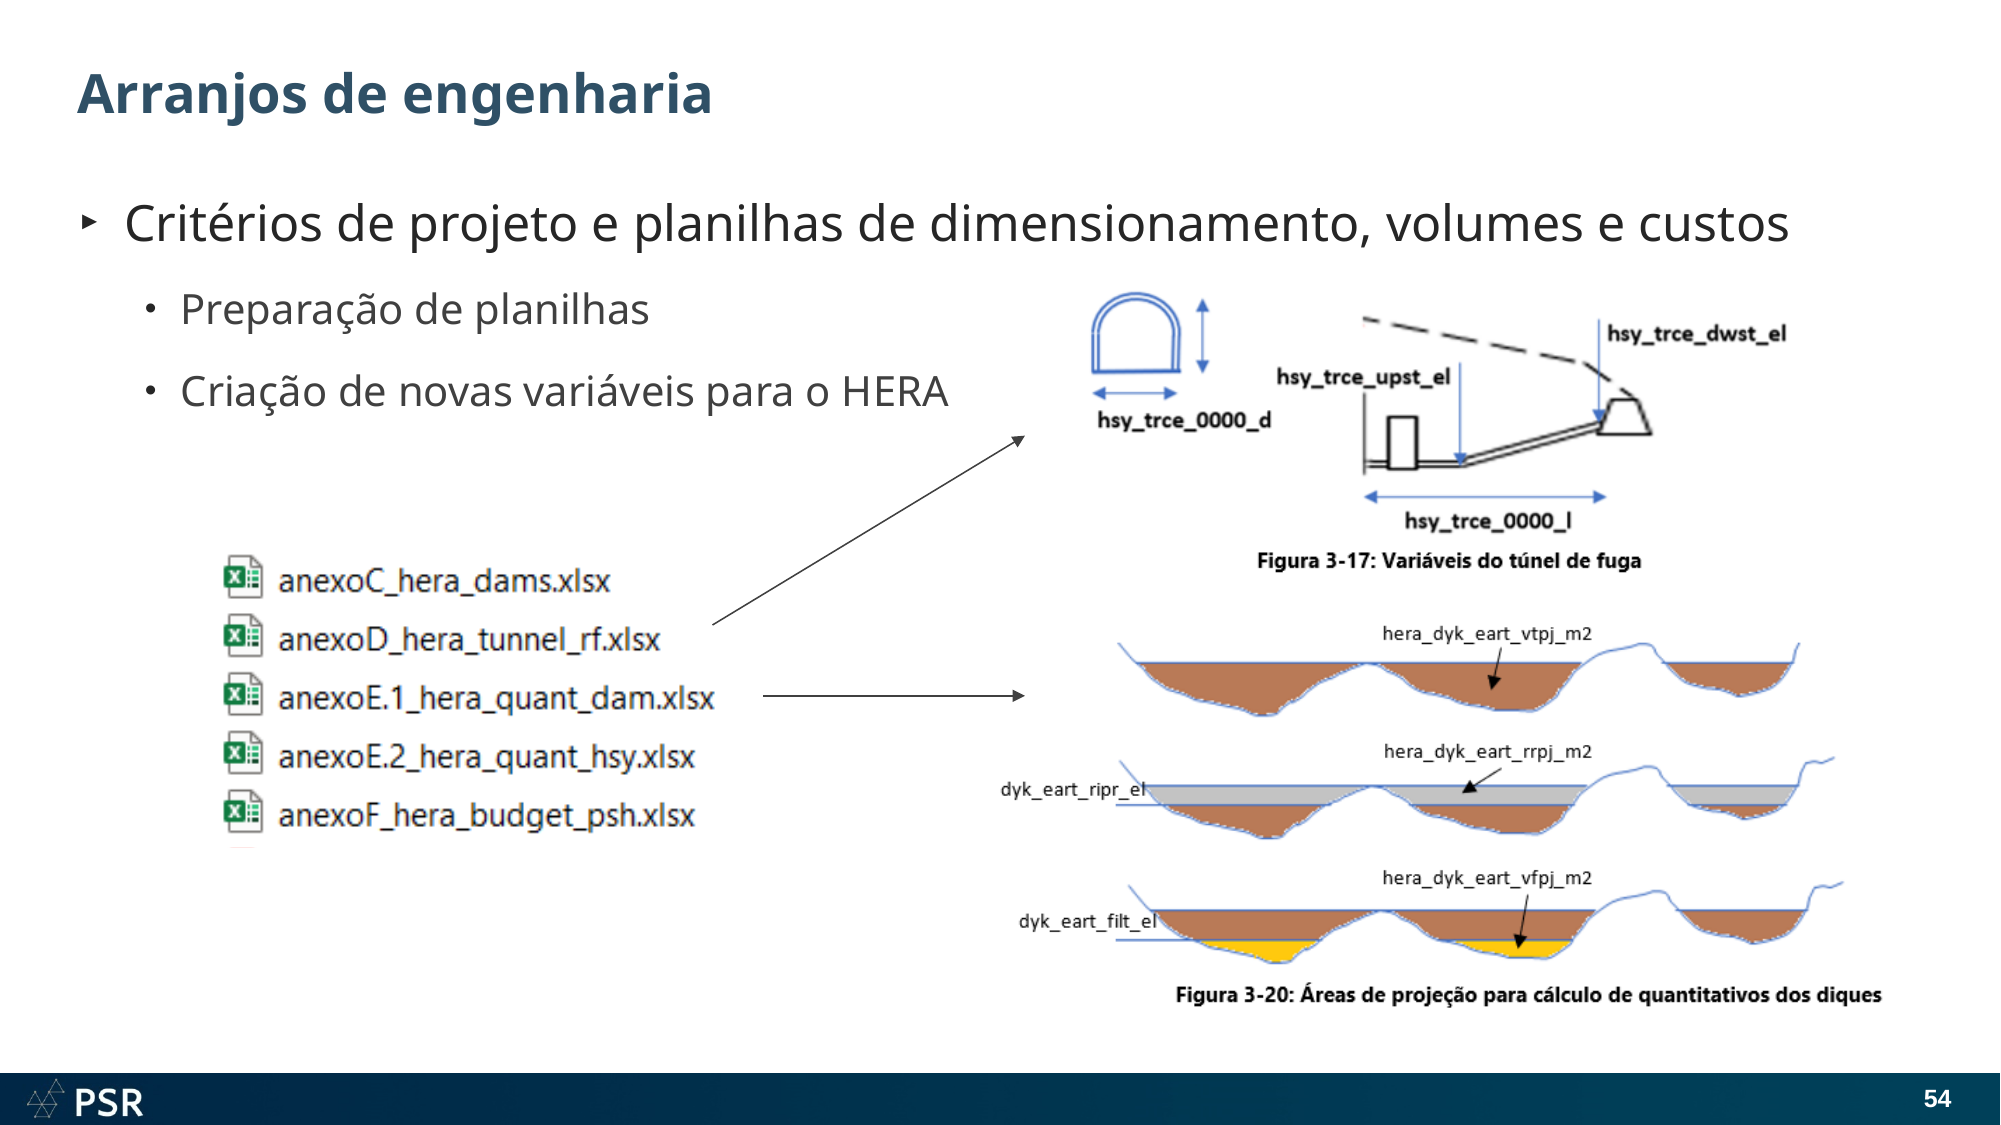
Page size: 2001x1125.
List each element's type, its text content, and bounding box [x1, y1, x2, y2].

picture [1066, 277, 1823, 594]
picture [210, 544, 746, 848]
picture [987, 611, 1903, 1027]
list Critérios de projeto e planilhas de dimensionamento, volumes e custos Preparação de planilhas Criação de novas variáveis para o HERA [62, 175, 1926, 1051]
slide_number 54 [1879, 1074, 1997, 1122]
picture [0, 1073, 916, 1125]
title Arranjos de engenharia [62, 45, 1926, 138]
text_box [712, 435, 1026, 626]
